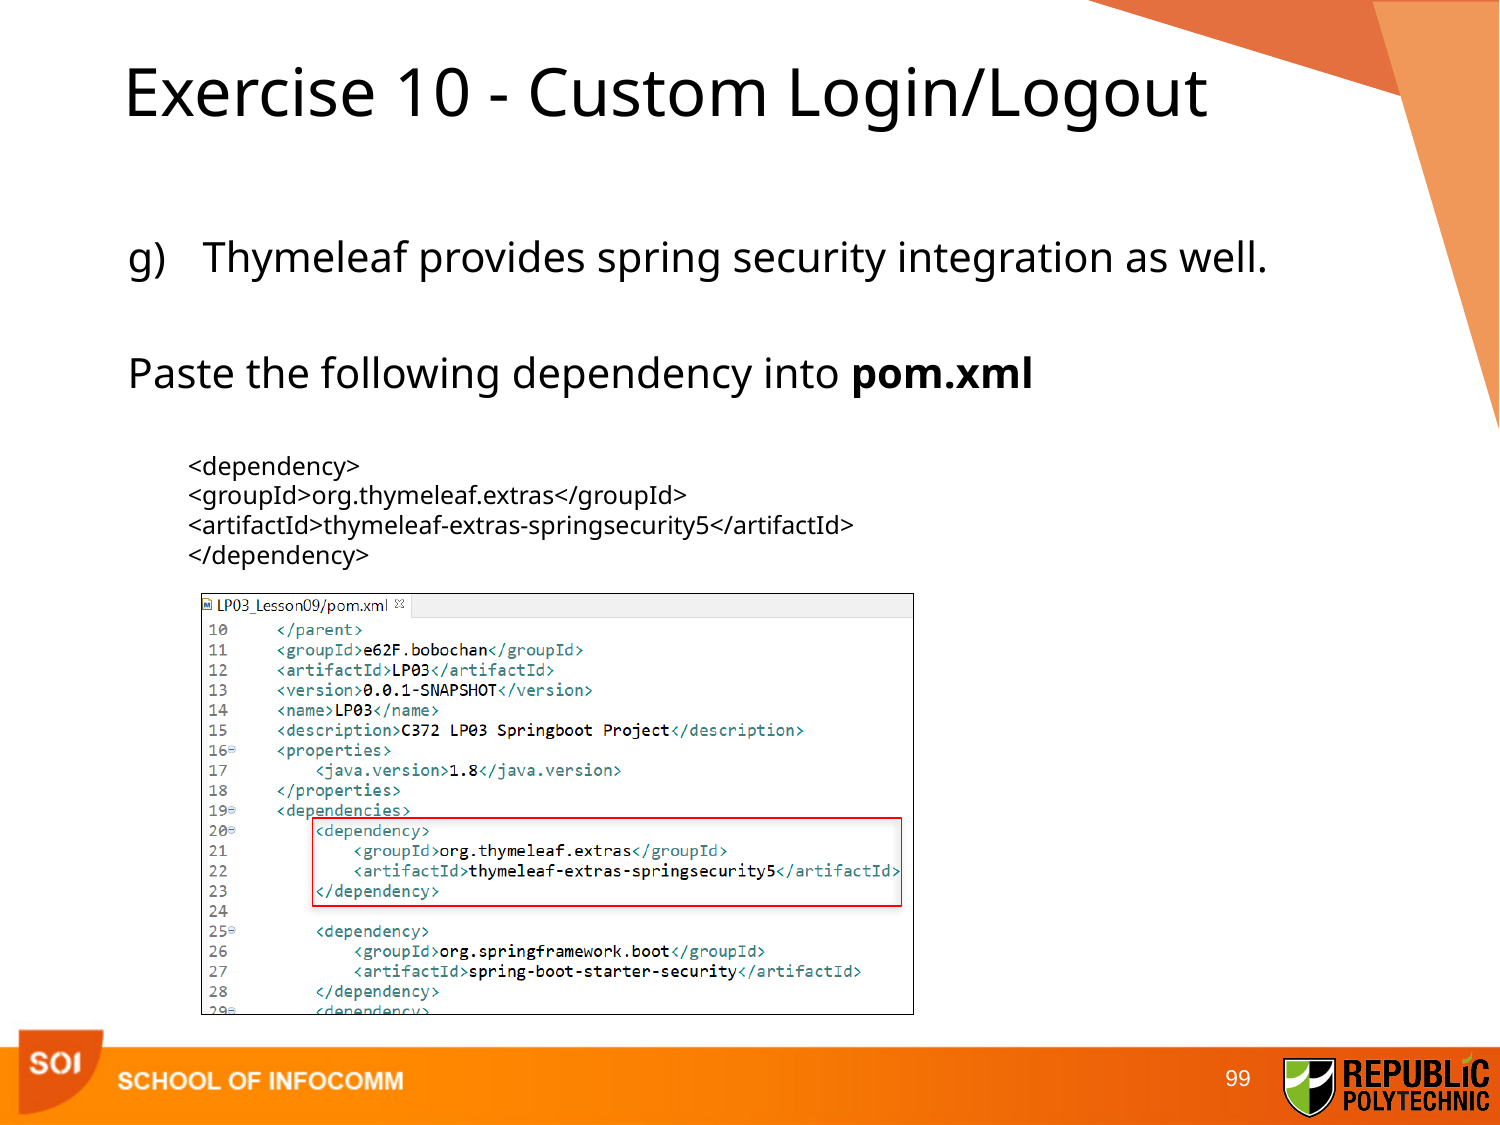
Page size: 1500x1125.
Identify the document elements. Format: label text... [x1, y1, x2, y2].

title Exercise 10 - Custom Login/Logout [109, 42, 1256, 199]
list Thymeleaf provides spring security integration as well. Paste the following dependency into pom.xml [113, 222, 1340, 840]
slide_number 99 [1210, 1056, 1500, 1117]
text_box <dependency> <groupId>org.thymeleaf.extras</groupId> <artifactId>thymeleaf-extras-springsecurity5</artifactId> </dependency> [173, 442, 871, 578]
picture [0, 0, 1500, 1125]
